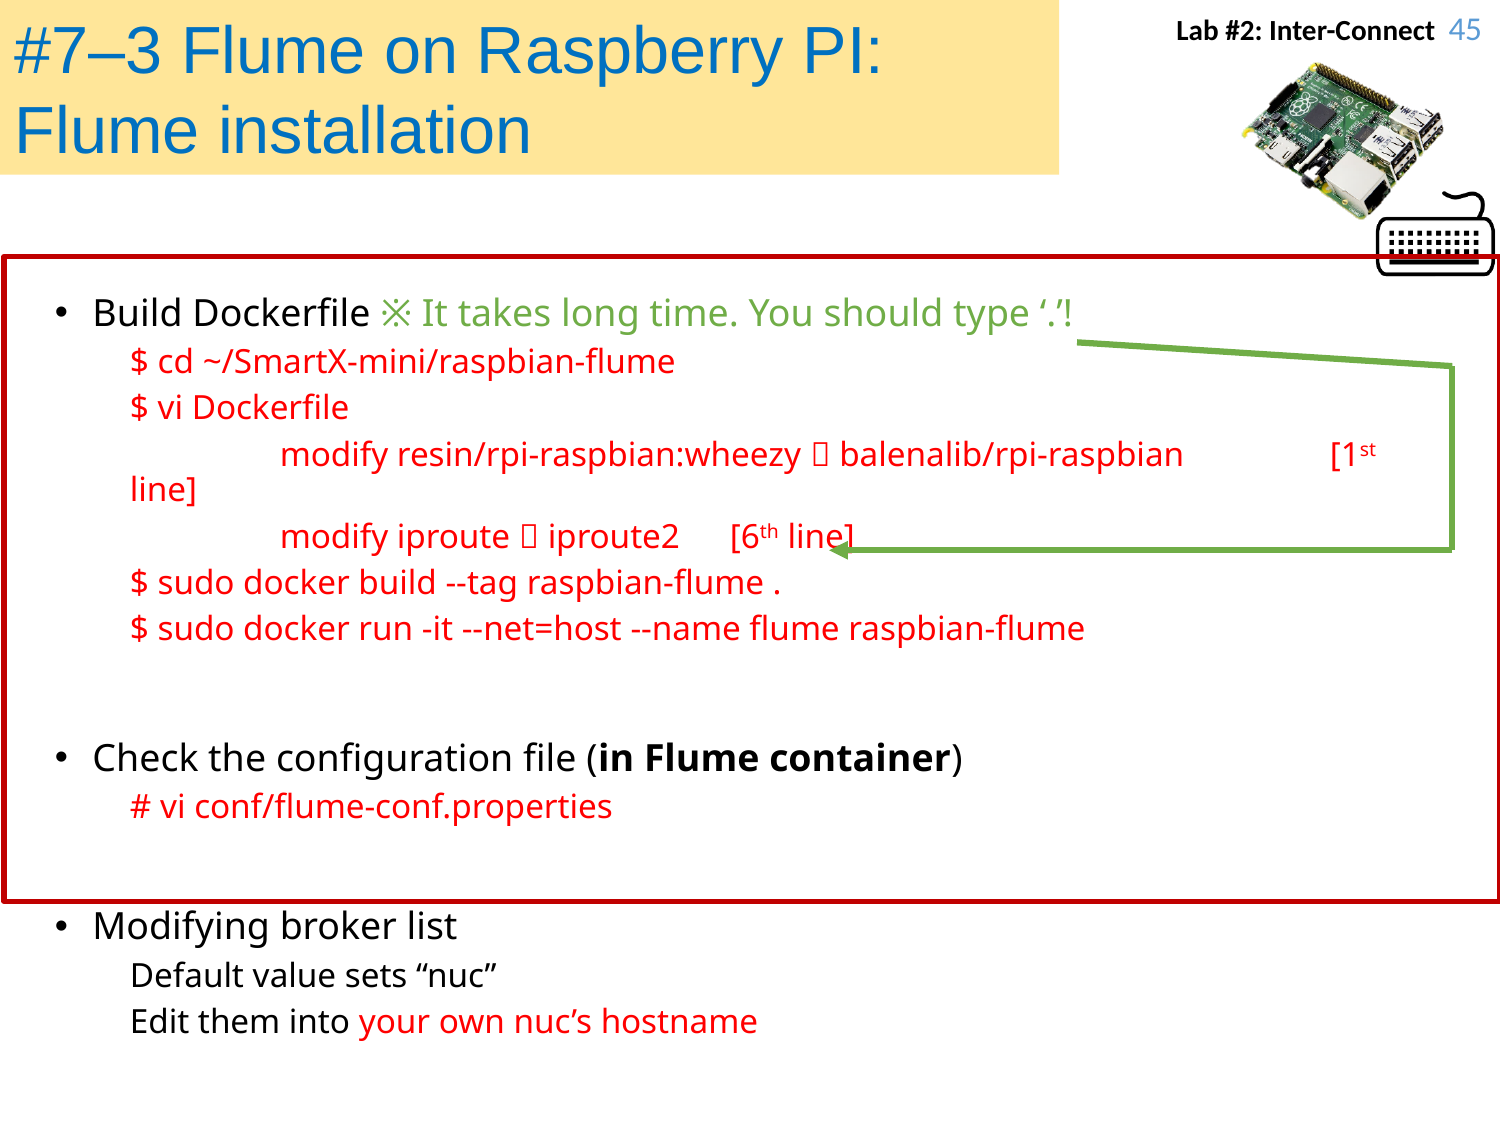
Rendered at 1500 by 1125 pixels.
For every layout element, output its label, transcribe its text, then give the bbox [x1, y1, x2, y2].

text_box [4, 256, 1500, 902]
list Build Dockerfile ※ It takes long time. You should type ‘.’! $ cd ~/SmartX-mini/raspbian-flume $ vi Dockerfile modify resin/rpi-raspbian:wheezy  balenalib/rpi-raspbian [1st line] modify iproute  iproute2 [6th line] $ sudo docker build --tag raspbian-flume . $ sudo docker run -it --net=host --name flume raspbian-flume Check the configuration file (in Flume container) # vi conf/flume-conf.properties Modifying broker list Default value sets “nuc” Edit them into your own nuc’s hostname [39, 902, 1453, 1053]
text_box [1076, 342, 1453, 367]
picture [1232, 47, 1500, 326]
text_box #7–3 Flume on Raspberry PI: Flume installation [0, 0, 1060, 175]
